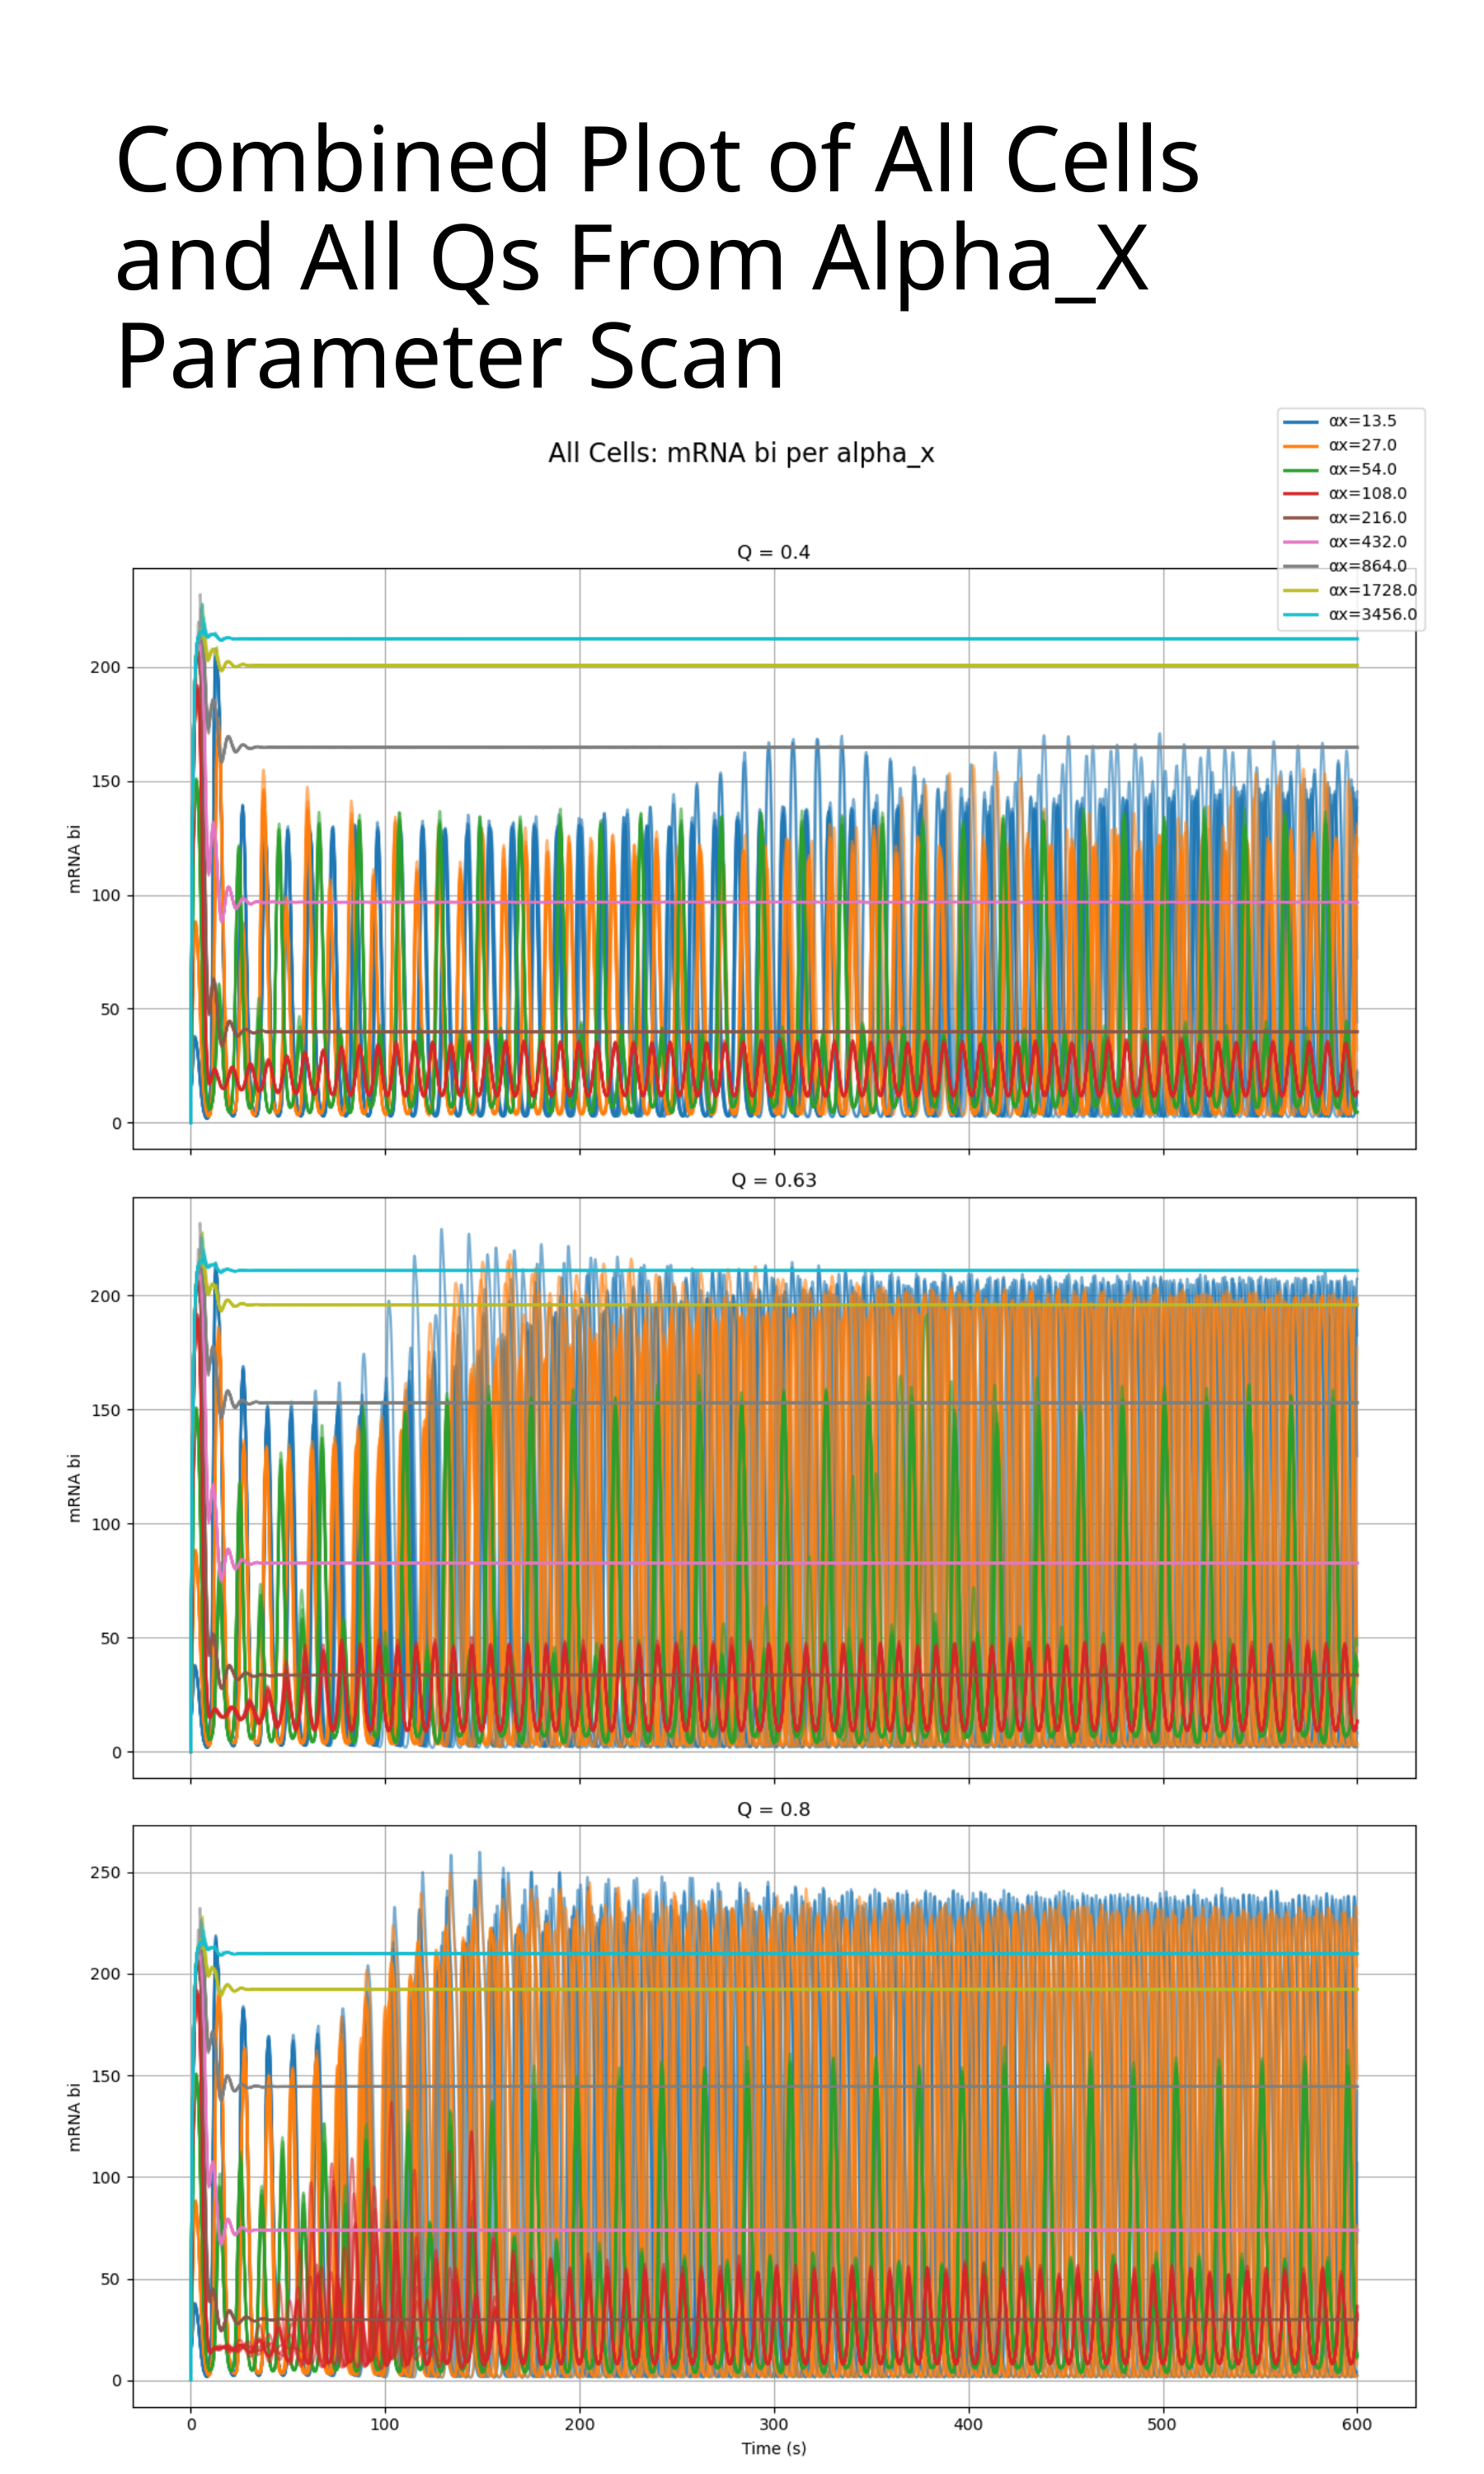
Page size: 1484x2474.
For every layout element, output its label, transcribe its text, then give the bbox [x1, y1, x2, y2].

picture [50, 400, 1434, 2474]
title Combined Plot of All Cells and All Qs From Alpha_X Parameter Scan [101, 21, 1383, 400]
